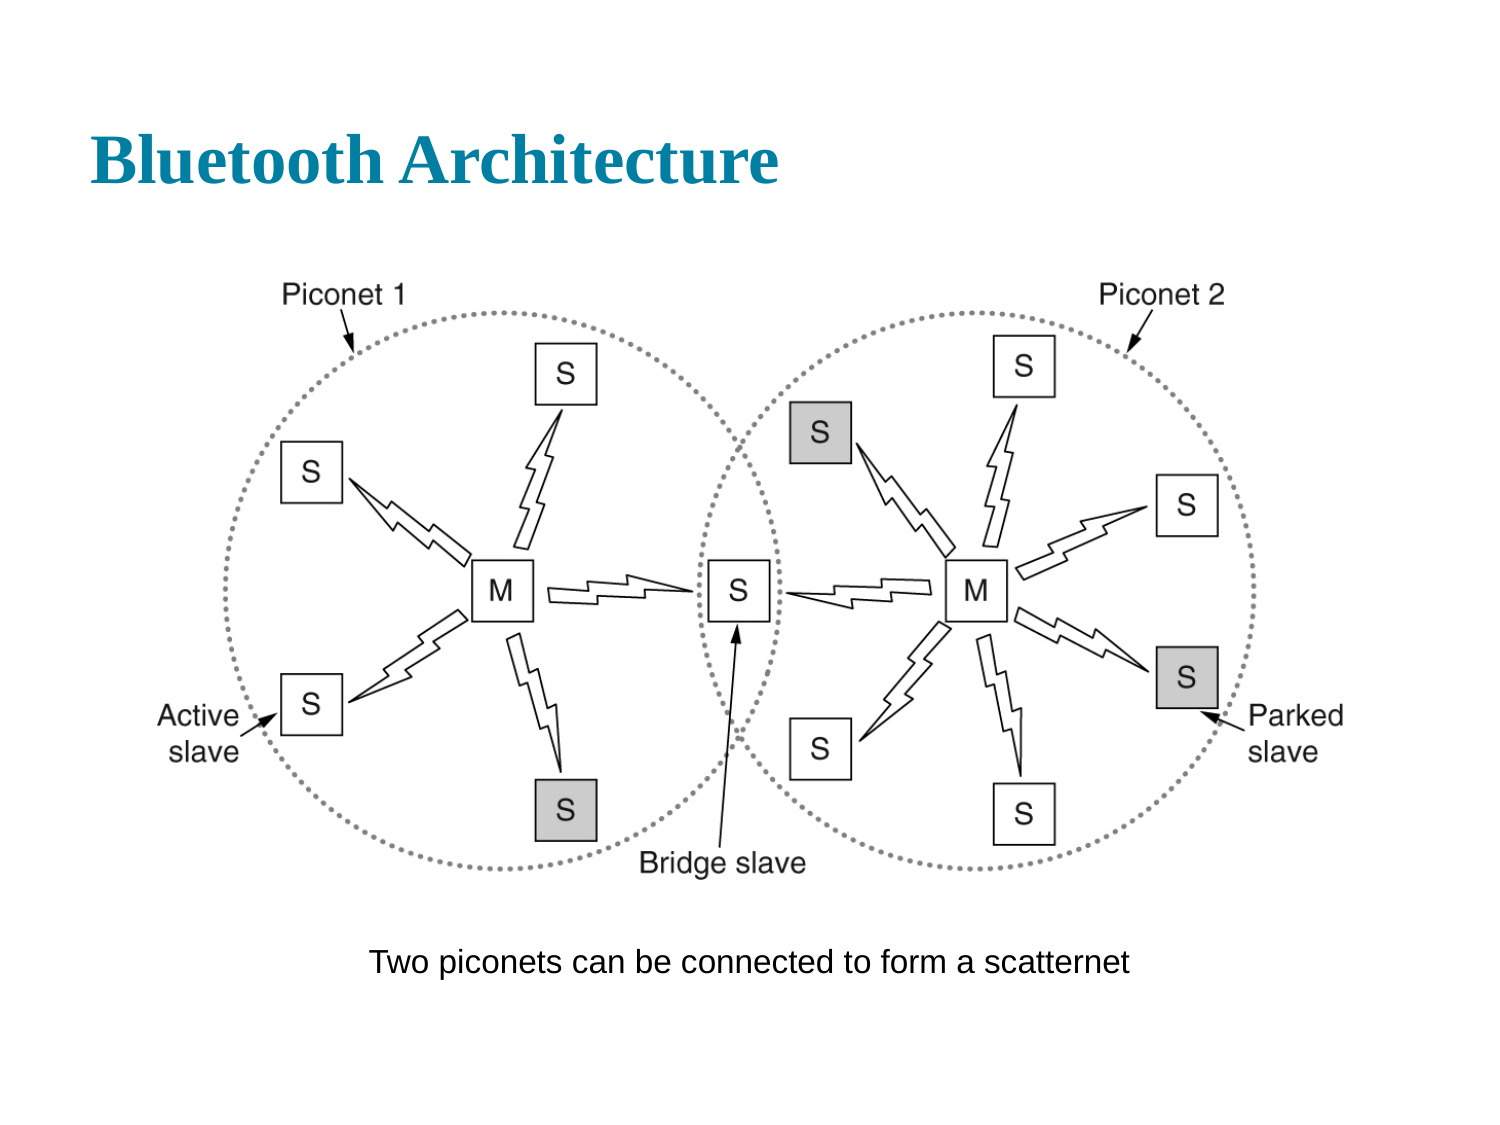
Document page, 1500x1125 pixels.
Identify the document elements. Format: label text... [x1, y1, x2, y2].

list Two piconets can be connected to form a scatternet [75, 828, 1425, 996]
title Bluetooth Architecture [75, 37, 1425, 213]
picture [153, 276, 1347, 882]
